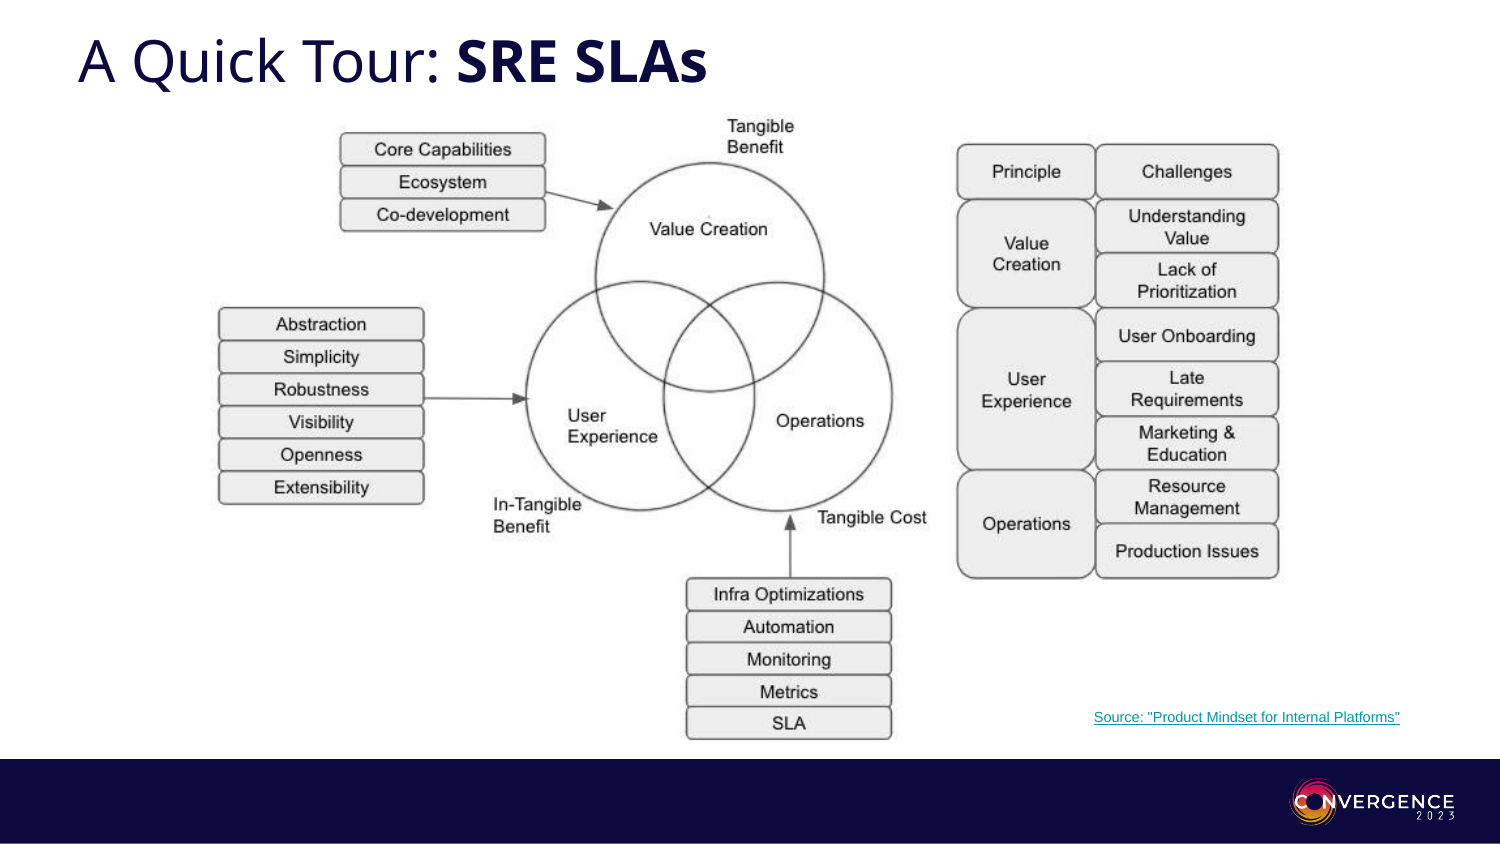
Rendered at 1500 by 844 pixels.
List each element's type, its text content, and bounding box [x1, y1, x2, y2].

text_box A Quick Tour: SRE SLAs [63, 0, 1458, 115]
picture [1287, 775, 1458, 827]
text_box Source: "Product Mindset for Internal Platforms" [1293, 695, 1500, 736]
picture [210, 114, 1290, 744]
text_box [0, 759, 1500, 844]
